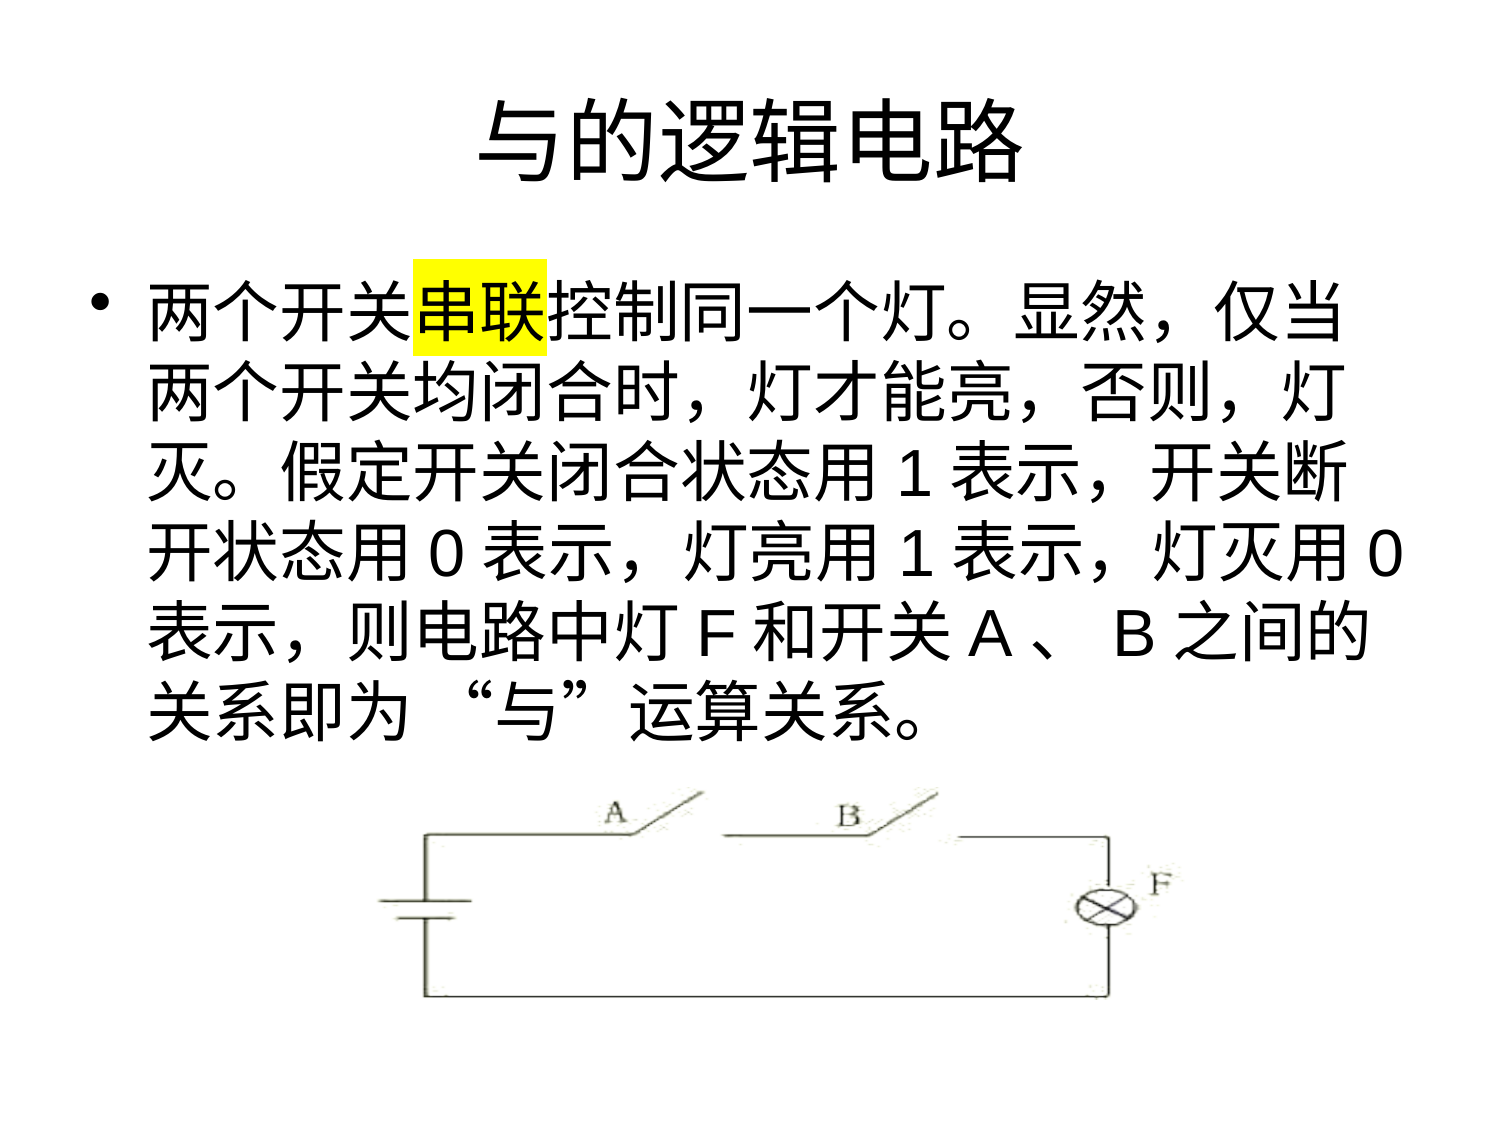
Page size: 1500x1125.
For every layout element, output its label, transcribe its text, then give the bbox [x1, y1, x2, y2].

list 两个开关串联控制同一个灯。显然，仅当两个开关均闭合时，灯才能亮，否则，灯灭。假定开关闭合状态用1表示，开关断开状态用0表示，灯亮用1表示，灯灭用0表示，则电路中灯F和开关A、B之间的关系即为 “与”运算关系。 [74, 262, 1426, 1006]
title 与的逻辑电路 [74, 44, 1426, 233]
picture [374, 787, 1188, 1000]
